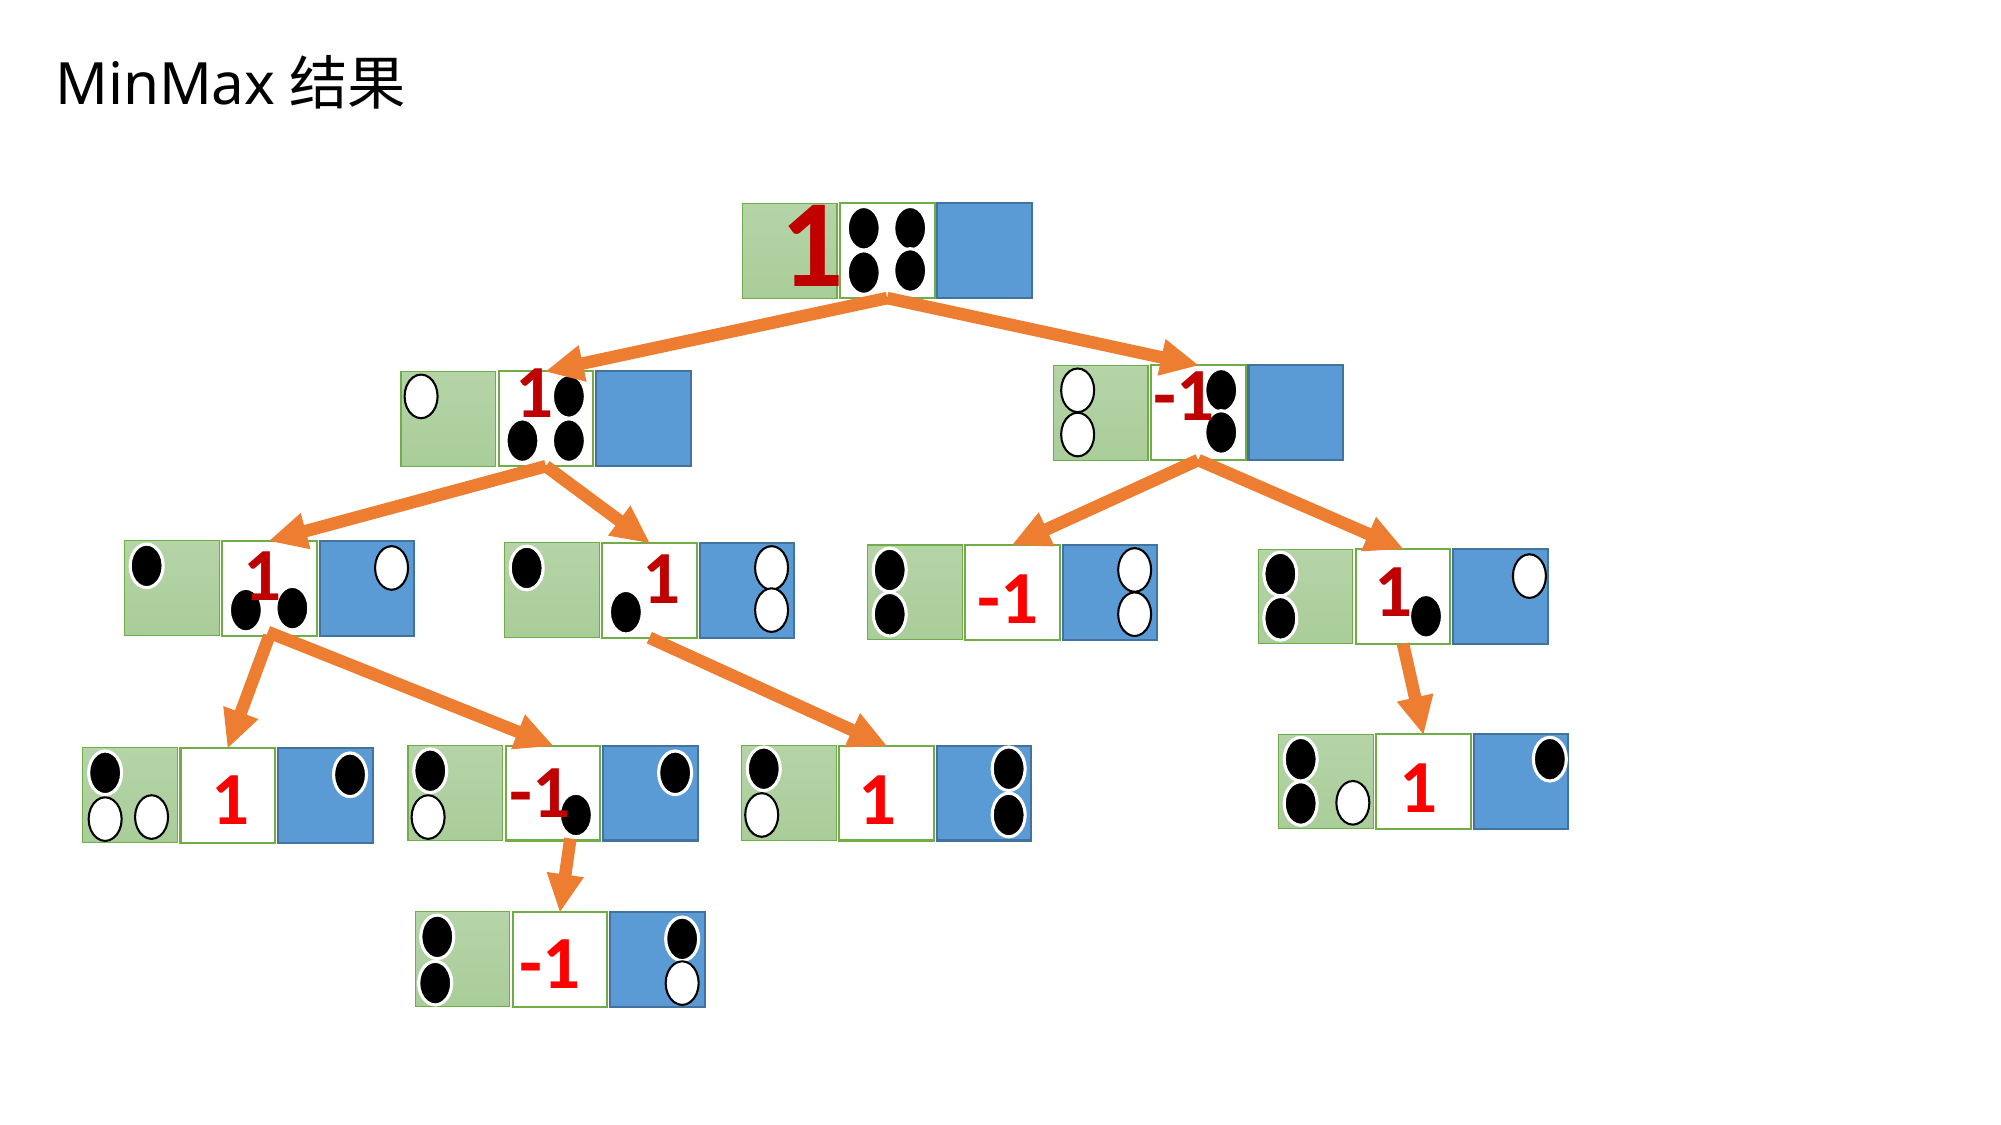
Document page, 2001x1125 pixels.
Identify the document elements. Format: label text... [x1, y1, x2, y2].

text_box 1 [740, 195, 884, 203]
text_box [82, 203, 1569, 1007]
title MinMax结果 [40, 16, 1811, 155]
